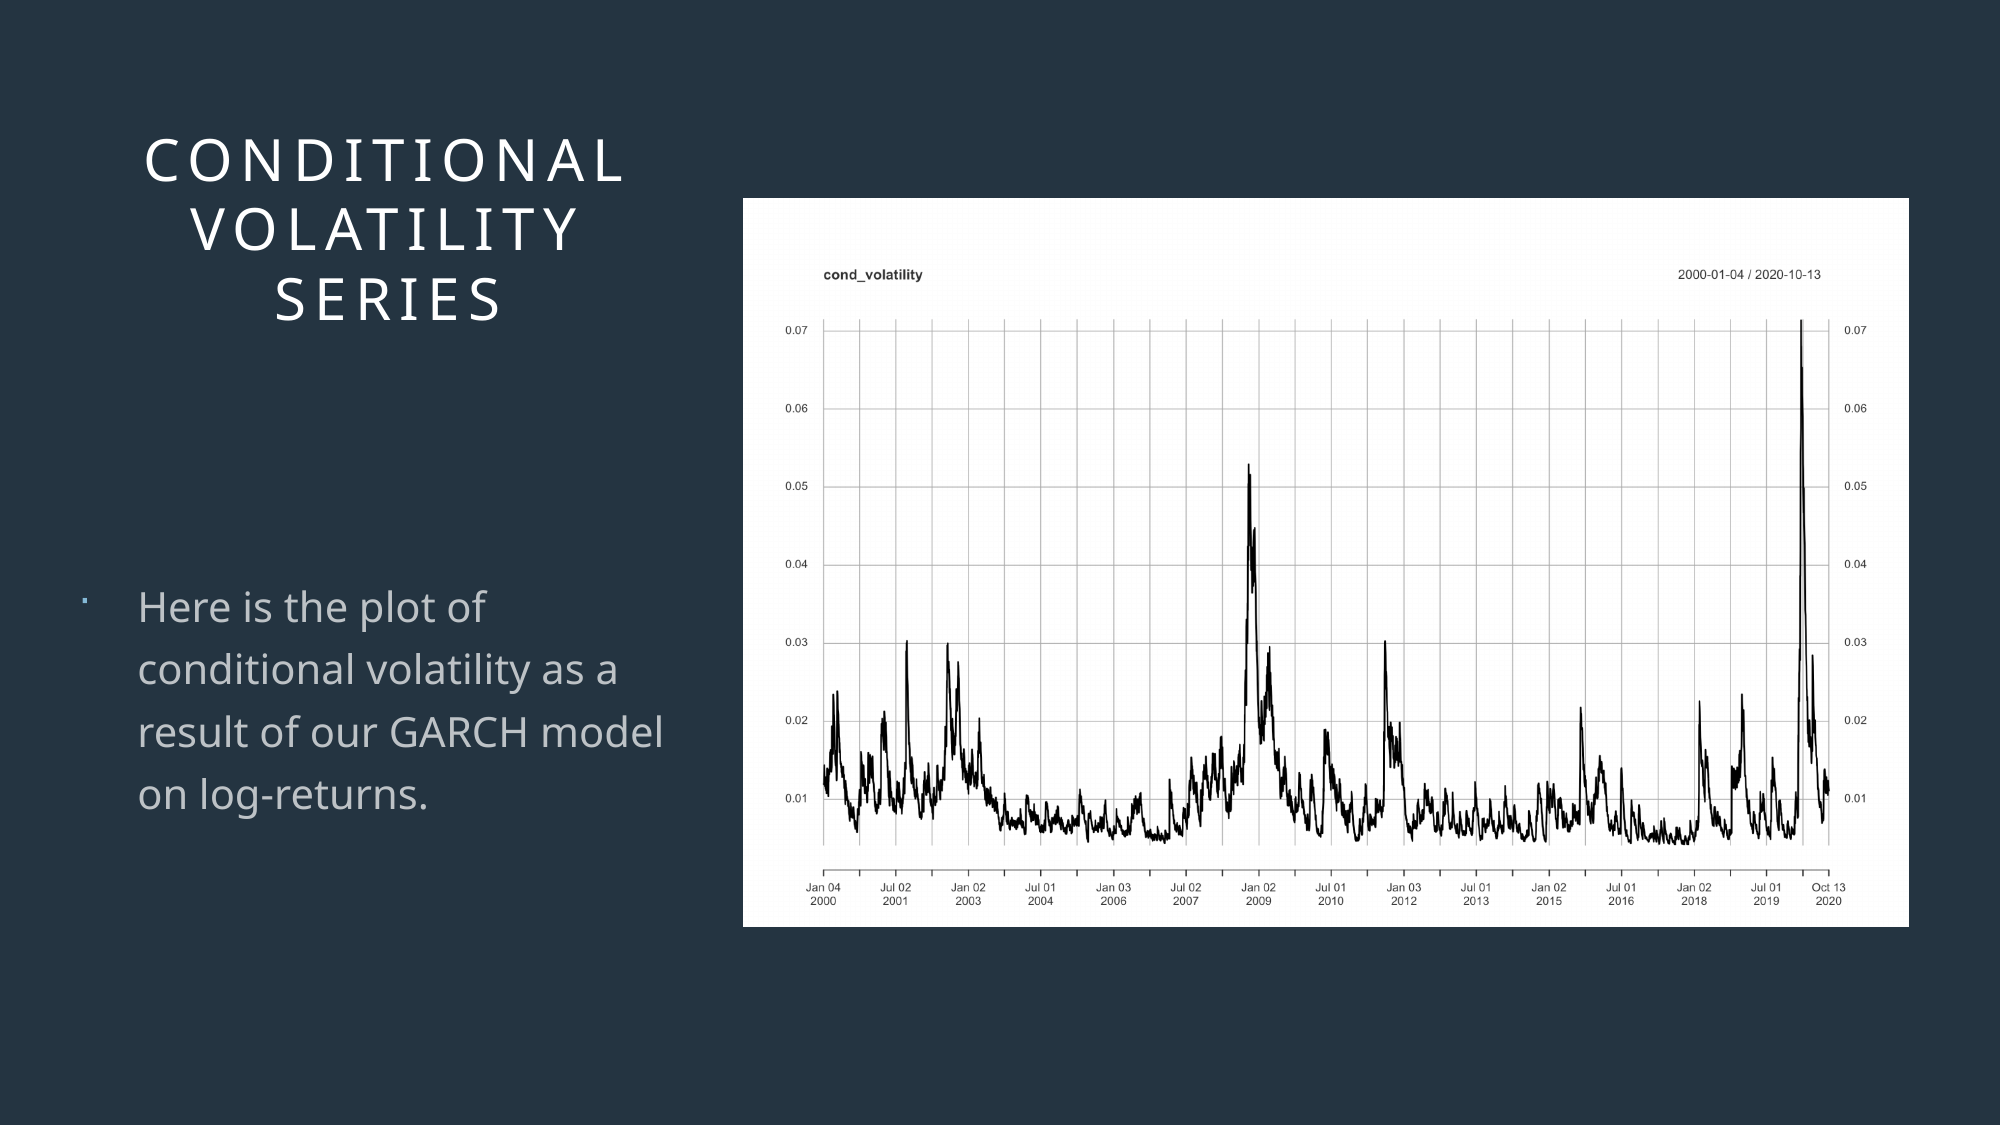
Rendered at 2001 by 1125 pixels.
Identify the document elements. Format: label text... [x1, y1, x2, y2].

list Here is the plot of conditional volatility as a result of our GARCH model on log-returns. [77, 420, 698, 966]
title Conditional volatility series [66, 121, 709, 335]
picture [742, 197, 1910, 928]
